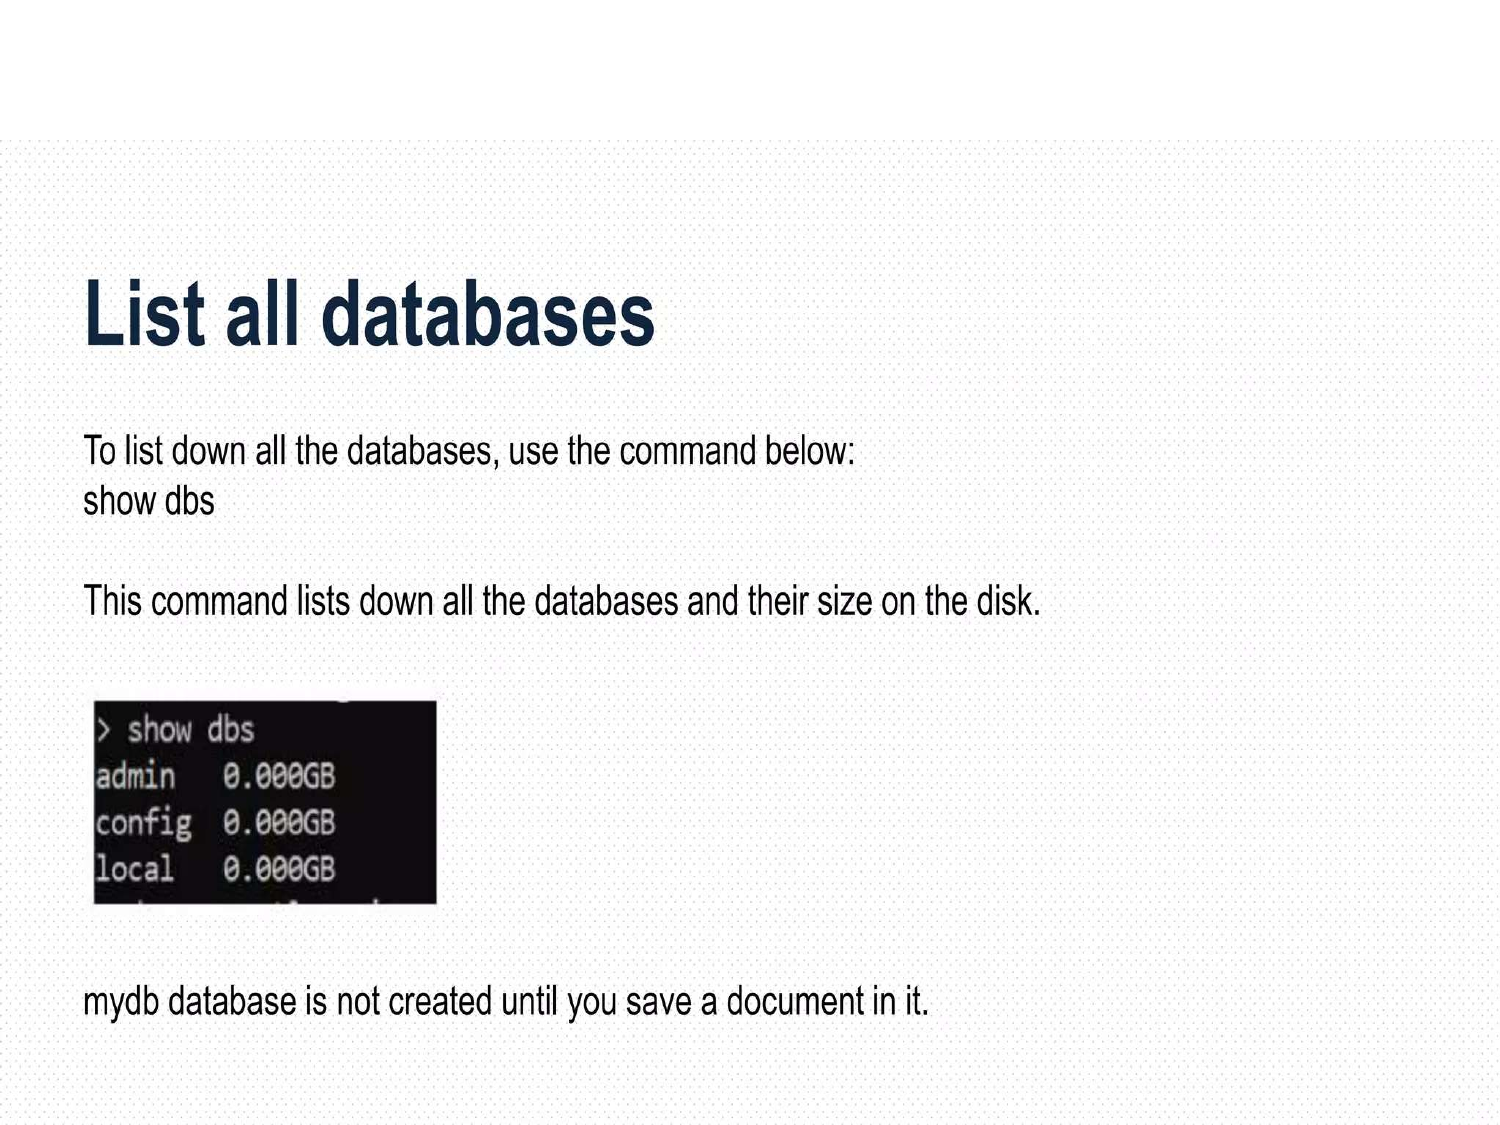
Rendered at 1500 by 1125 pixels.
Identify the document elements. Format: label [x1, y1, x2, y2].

picture [0, 140, 1500, 1125]
